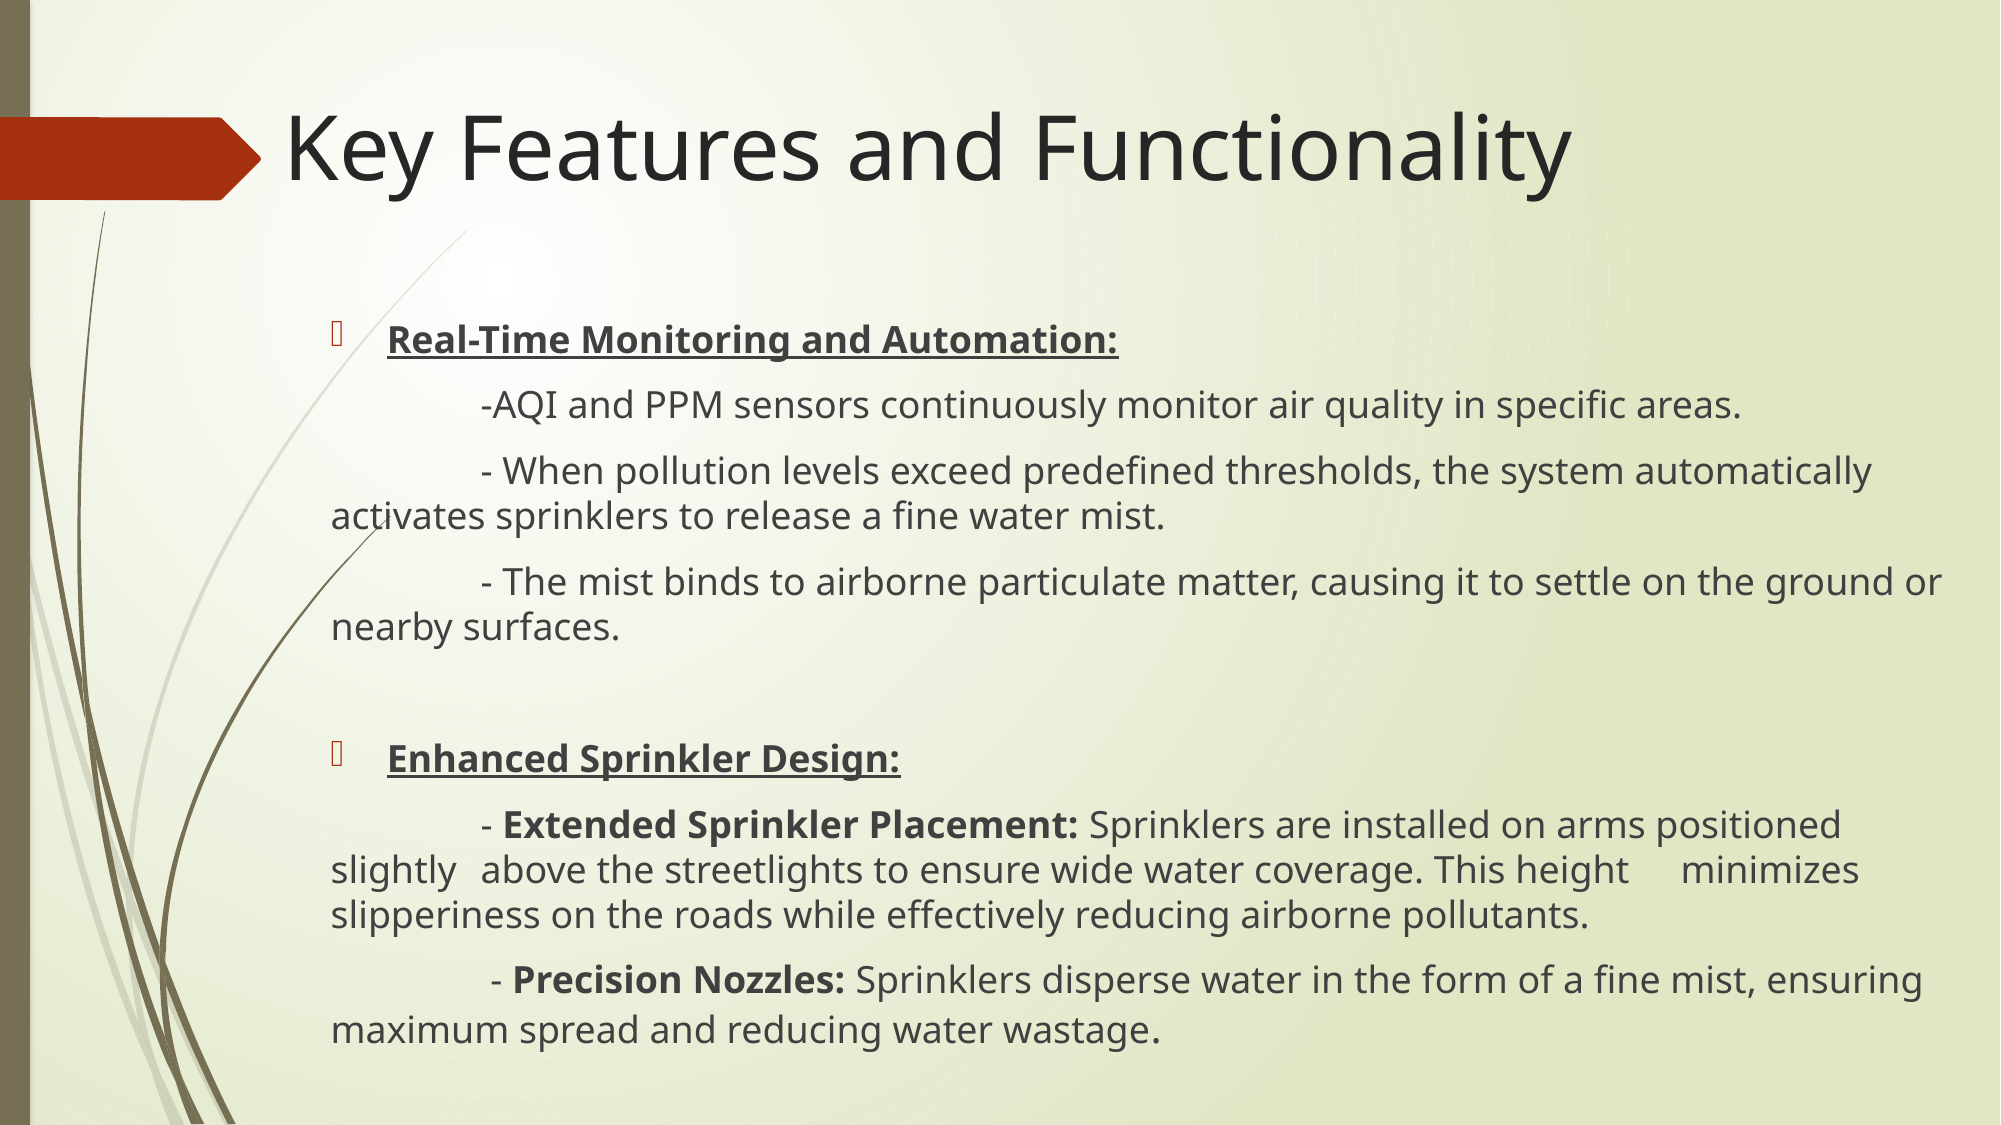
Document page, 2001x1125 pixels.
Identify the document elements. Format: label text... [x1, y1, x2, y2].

list Real-Time Monitoring and Automation: -AQI and PPM sensors continuously monitor air quality in specific areas. - When pollution levels exceed predefined thresholds, the system automatically activates sprinklers to release a fine water mist. - The mist binds to airborne particulate matter, causing it to settle on the ground or nearby surfaces. Enhanced Sprinkler Design: - Extended Sprinkler Placement: Sprinklers are installed on arms positioned slightly above the streetlights to ensure wide water coverage. This height minimizes slipperiness on the roads while effectively reducing airborne pollutants. - Precision Nozzles: Sprinklers disperse water in the form of a fine mist, ensuring maximum spread and reducing water wastage. [315, 308, 2000, 1125]
title Key Features and Functionality [269, 83, 1731, 294]
